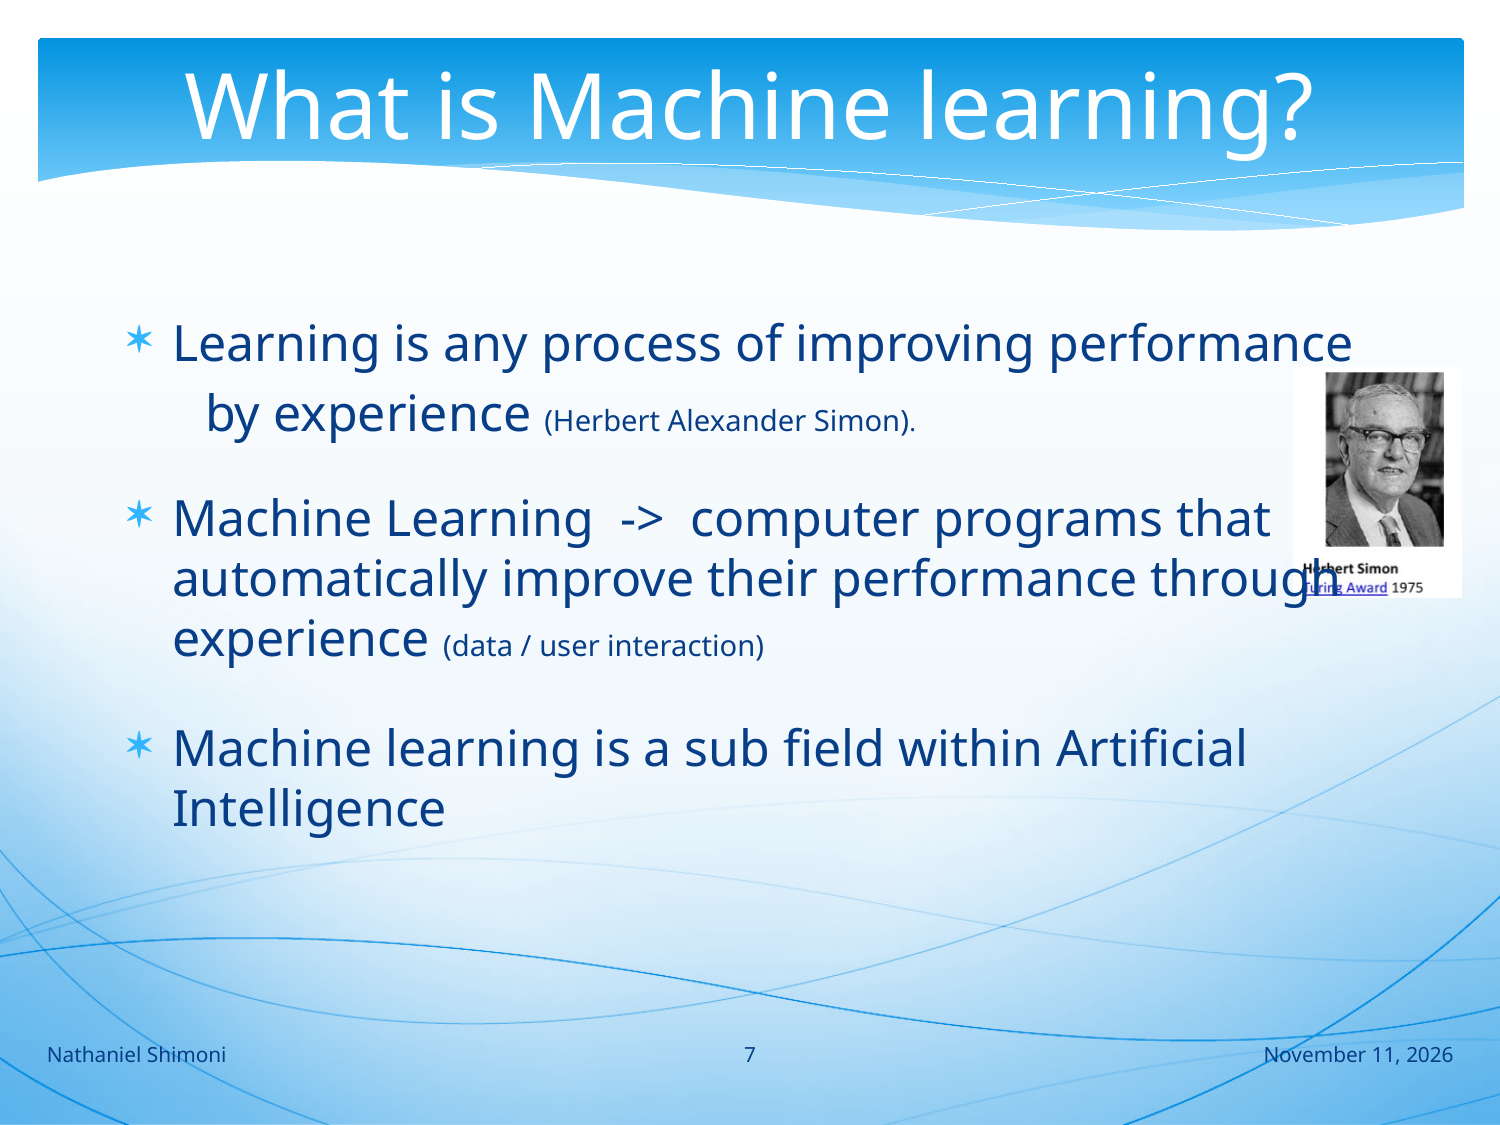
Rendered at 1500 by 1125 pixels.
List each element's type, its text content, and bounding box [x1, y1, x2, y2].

slide_number 7 [654, 1025, 846, 1086]
list Learning is any process of improving performance by experience (Herbert Alexander Simon). Machine Learning -> computer programs that automatically improve their performance through experience (data / user interaction) Machine learning is a sub field within Artificial Intelligence [112, 303, 1424, 870]
footer Nathaniel Shimoni [31, 1025, 653, 1086]
picture [1293, 367, 1462, 599]
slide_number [847, 1025, 1469, 1086]
title What is Machine learning? [75, 32, 1425, 173]
